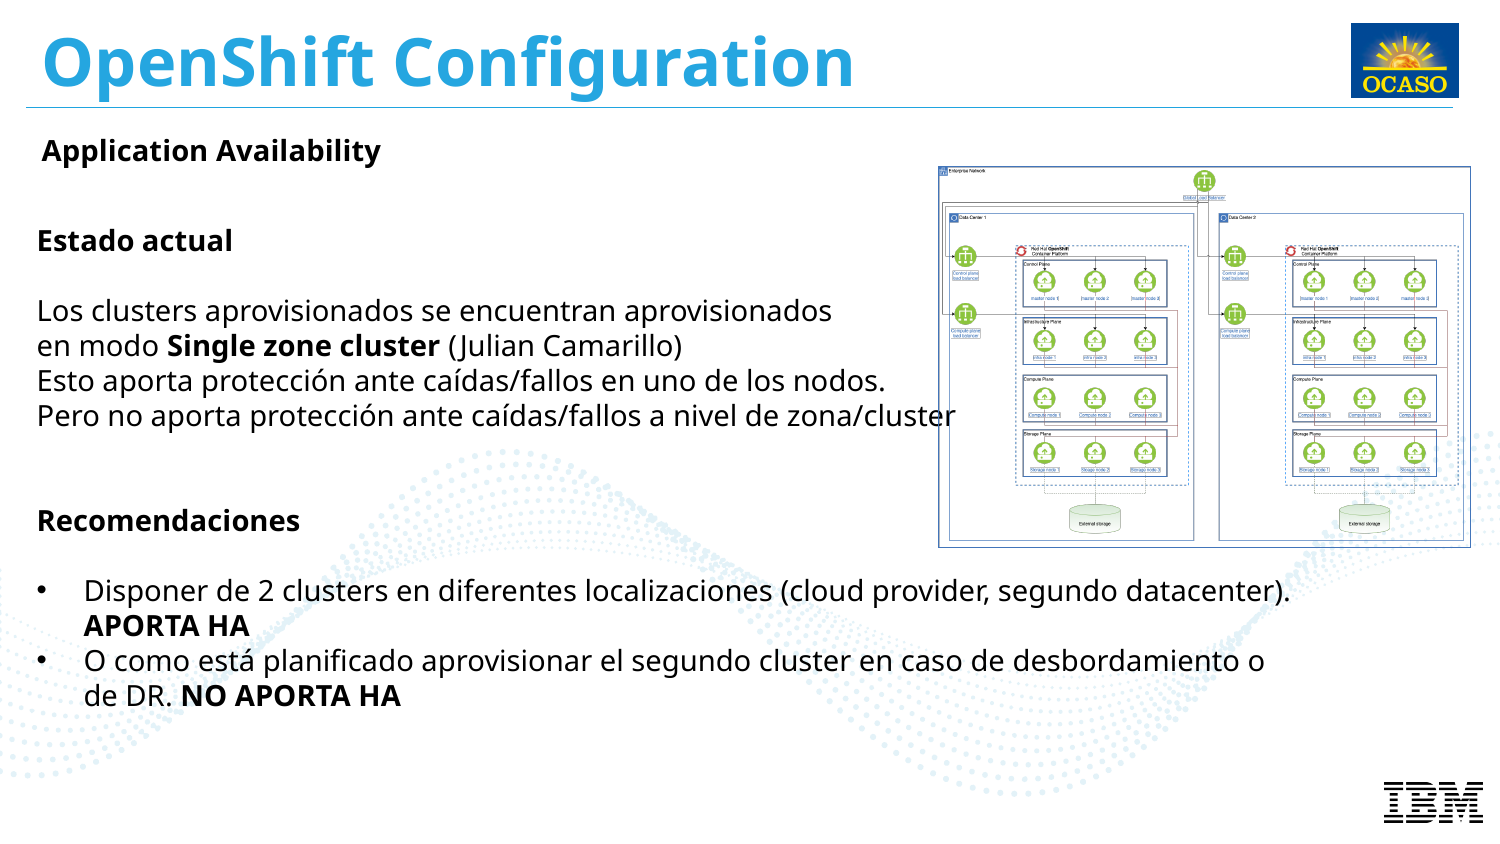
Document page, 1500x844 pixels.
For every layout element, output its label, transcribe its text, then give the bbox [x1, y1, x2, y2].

text_box Application Availability [41, 119, 763, 168]
text_box Estado actual Los clusters aprovisionados se encuentran aprovisionados en modo Single zone cluster (Julian Camarillo) Esto aporta protección ante caídas/fallos en uno de los nodos. Pero no aporta protección ante caídas/fallos a nivel de zona/cluster Recomendaciones Disponer de 2 clusters en diferentes localizaciones (cloud provider, segundo datacenter). APORTA HA O como está planificado aprovisionar el segundo cluster en caso de desbordamiento o de DR. NO APORTA HA [21, 214, 1322, 720]
picture [1350, 22, 1459, 99]
picture [1384, 782, 1483, 823]
picture [937, 166, 1471, 549]
text_box OpenShift Configuration [41, 23, 1302, 101]
